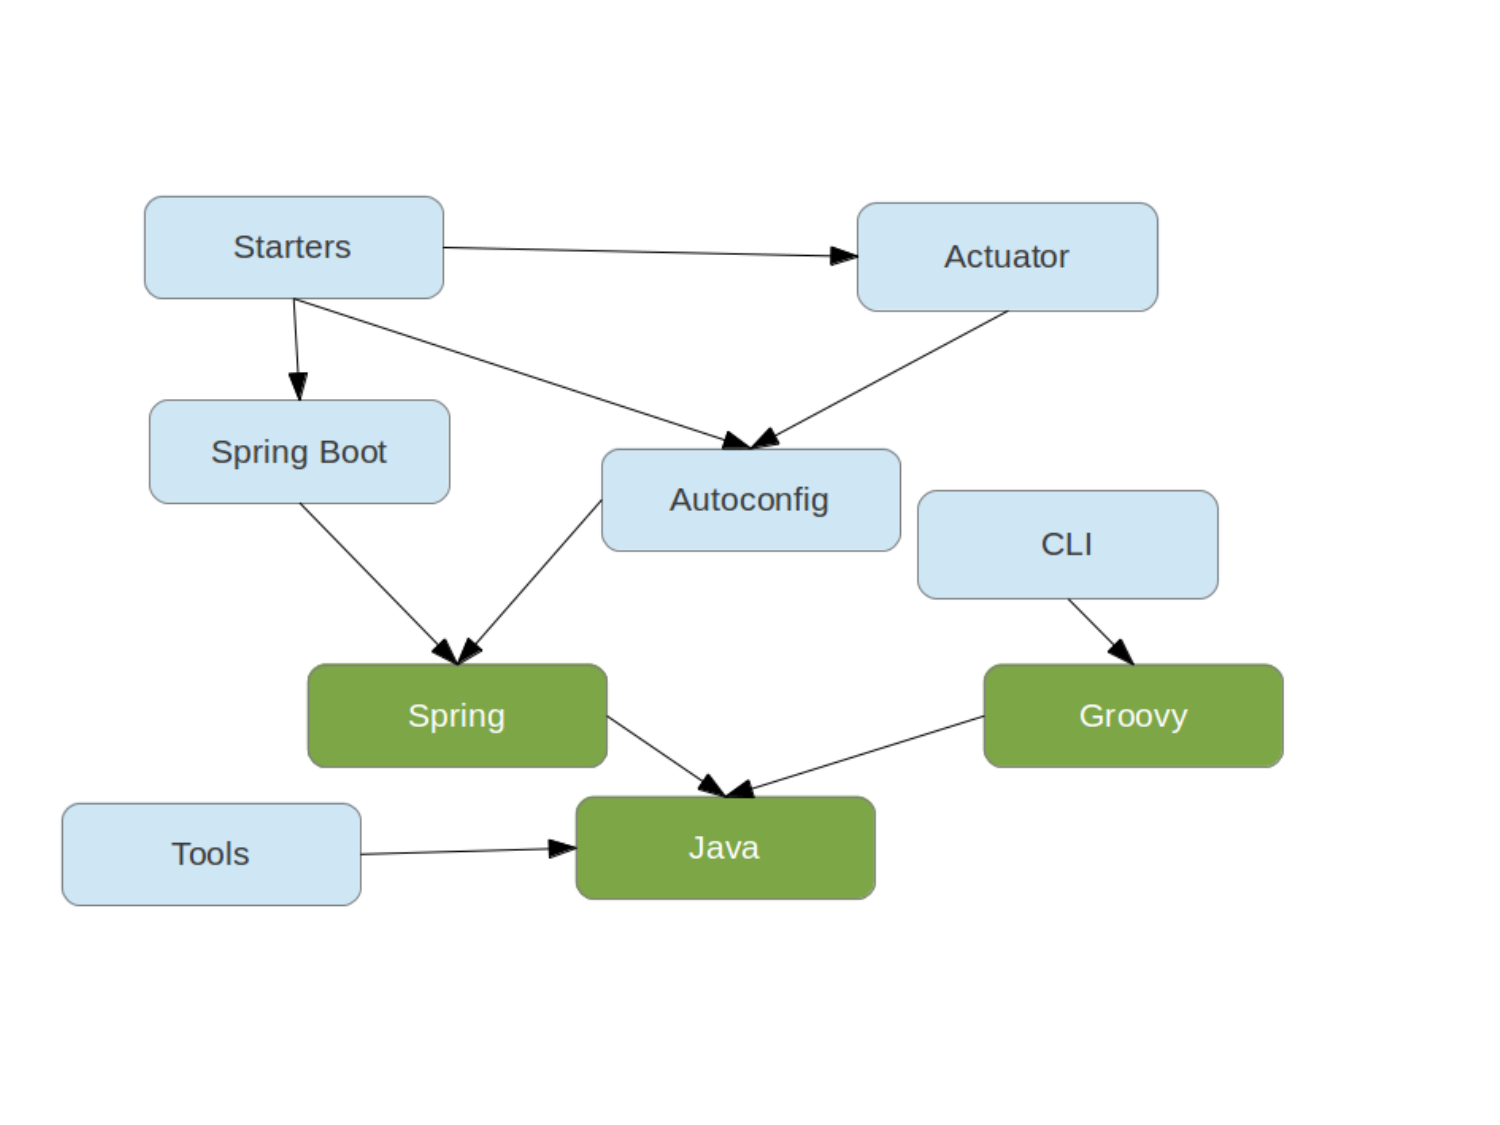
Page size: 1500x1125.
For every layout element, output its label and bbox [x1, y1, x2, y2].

picture [0, 112, 1500, 1013]
